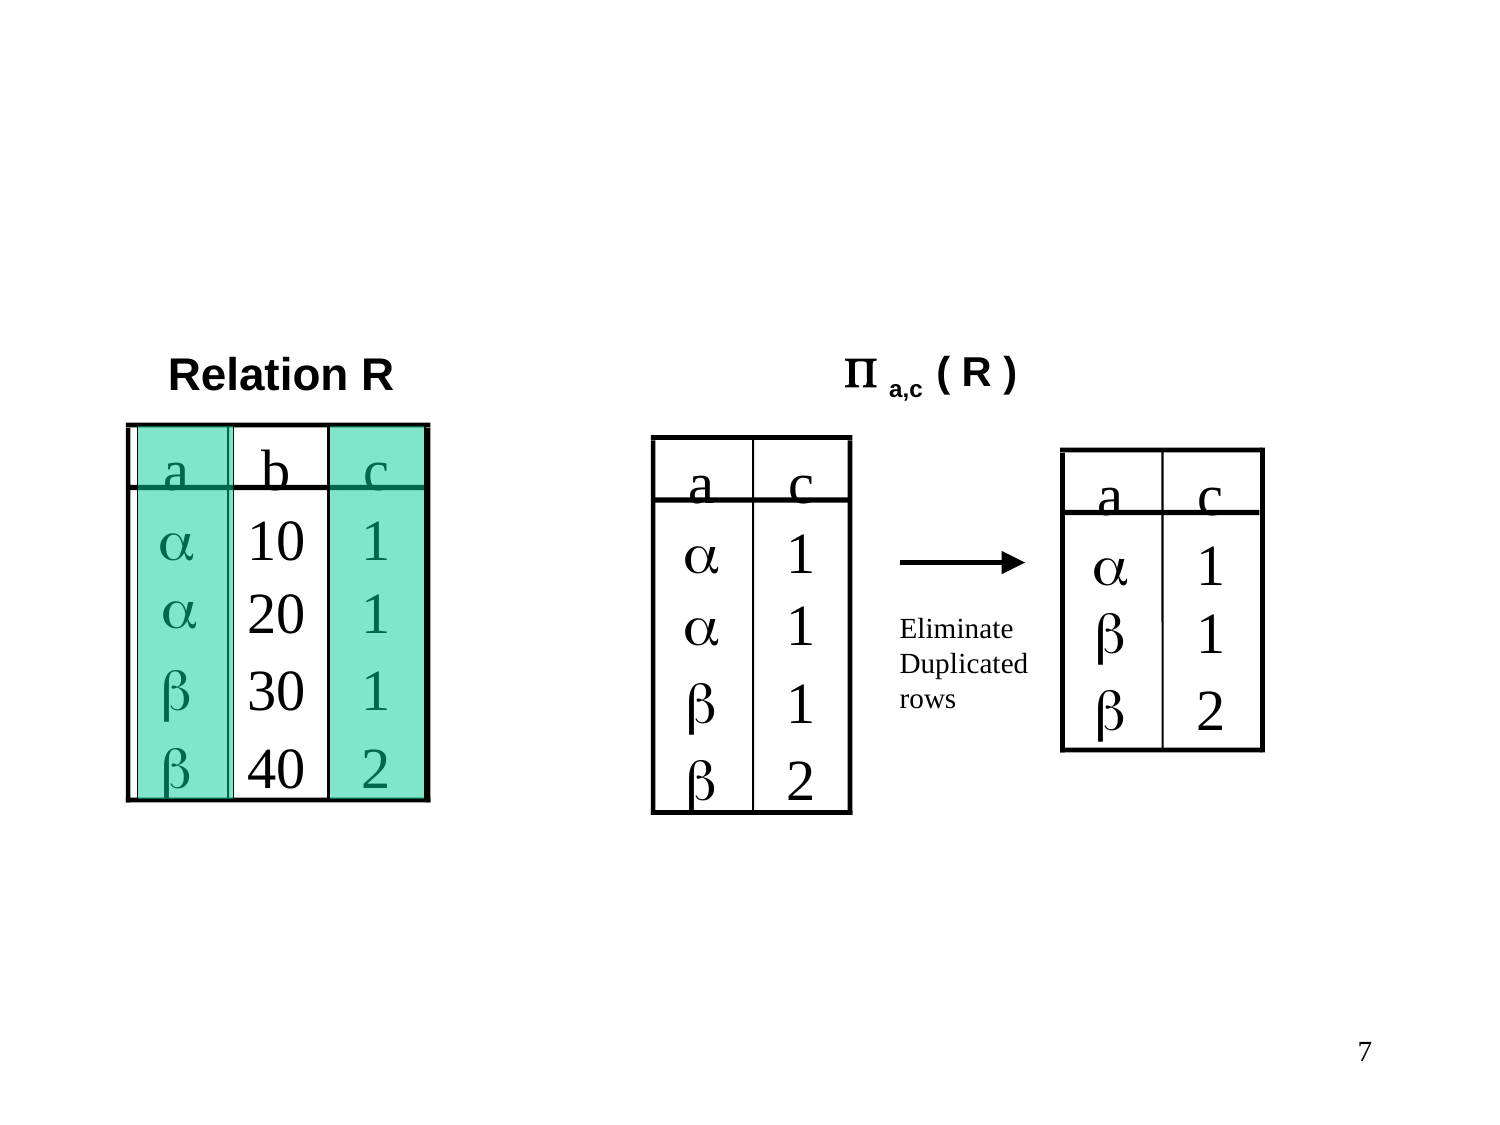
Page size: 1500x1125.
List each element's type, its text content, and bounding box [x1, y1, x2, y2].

slide_number 7 [1074, 1025, 1388, 1100]
text_box  a,c ( R ) [824, 337, 1038, 410]
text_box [649, 437, 854, 813]
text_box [884, 562, 1044, 722]
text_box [137, 424, 426, 801]
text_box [1059, 449, 1263, 751]
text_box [124, 337, 429, 801]
